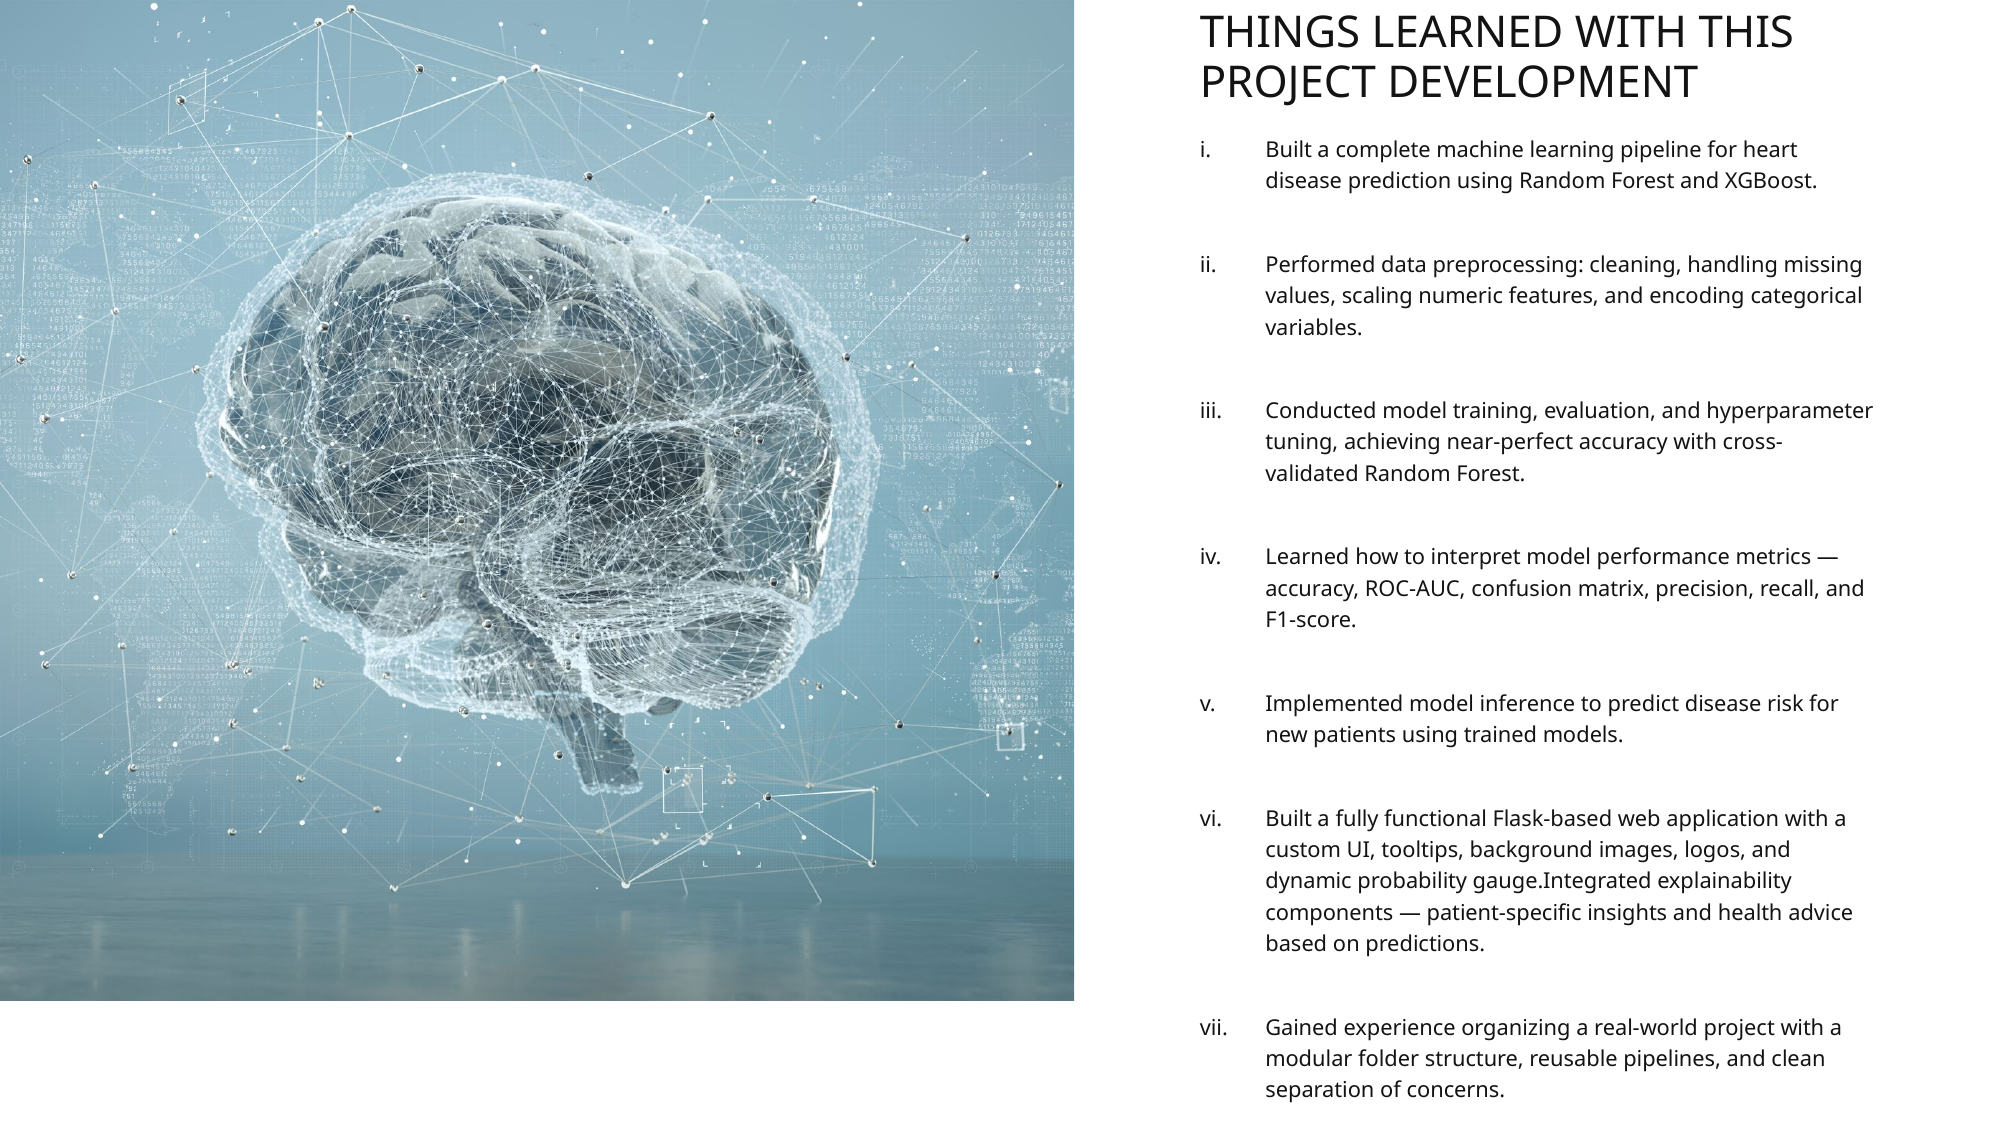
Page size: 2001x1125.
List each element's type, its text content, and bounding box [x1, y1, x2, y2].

title Things learned with this project development [1184, 0, 1881, 122]
list Built a complete machine learning pipeline for heart disease prediction using Random Forest and XGBoost. Performed data preprocessing: cleaning, handling missing values, scaling numeric features, and encoding categorical variables. Conducted model training, evaluation, and hyperparameter tuning, achieving near-perfect accuracy with cross-validated Random Forest. Learned how to interpret model performance metrics — accuracy, ROC-AUC, confusion matrix, precision, recall, and F1-score. Implemented model inference to predict disease risk for new patients using trained models. Built a fully functional Flask-based web application with a custom UI, tooltips, background images, logos, and dynamic probability gauge.Integrated explainability components — patient-specific insights and health advice based on predictions. Gained experience organizing a real-world project with a modular folder structure, reusable pipelines, and clean separation of concerns. Learned how to visualize model results and generate charts for reporting.Understood end-to-end deployment workflow: Python backend → ML model → Web UI → Local hosting. [1184, 122, 1891, 703]
picture [0, 0, 1075, 1001]
